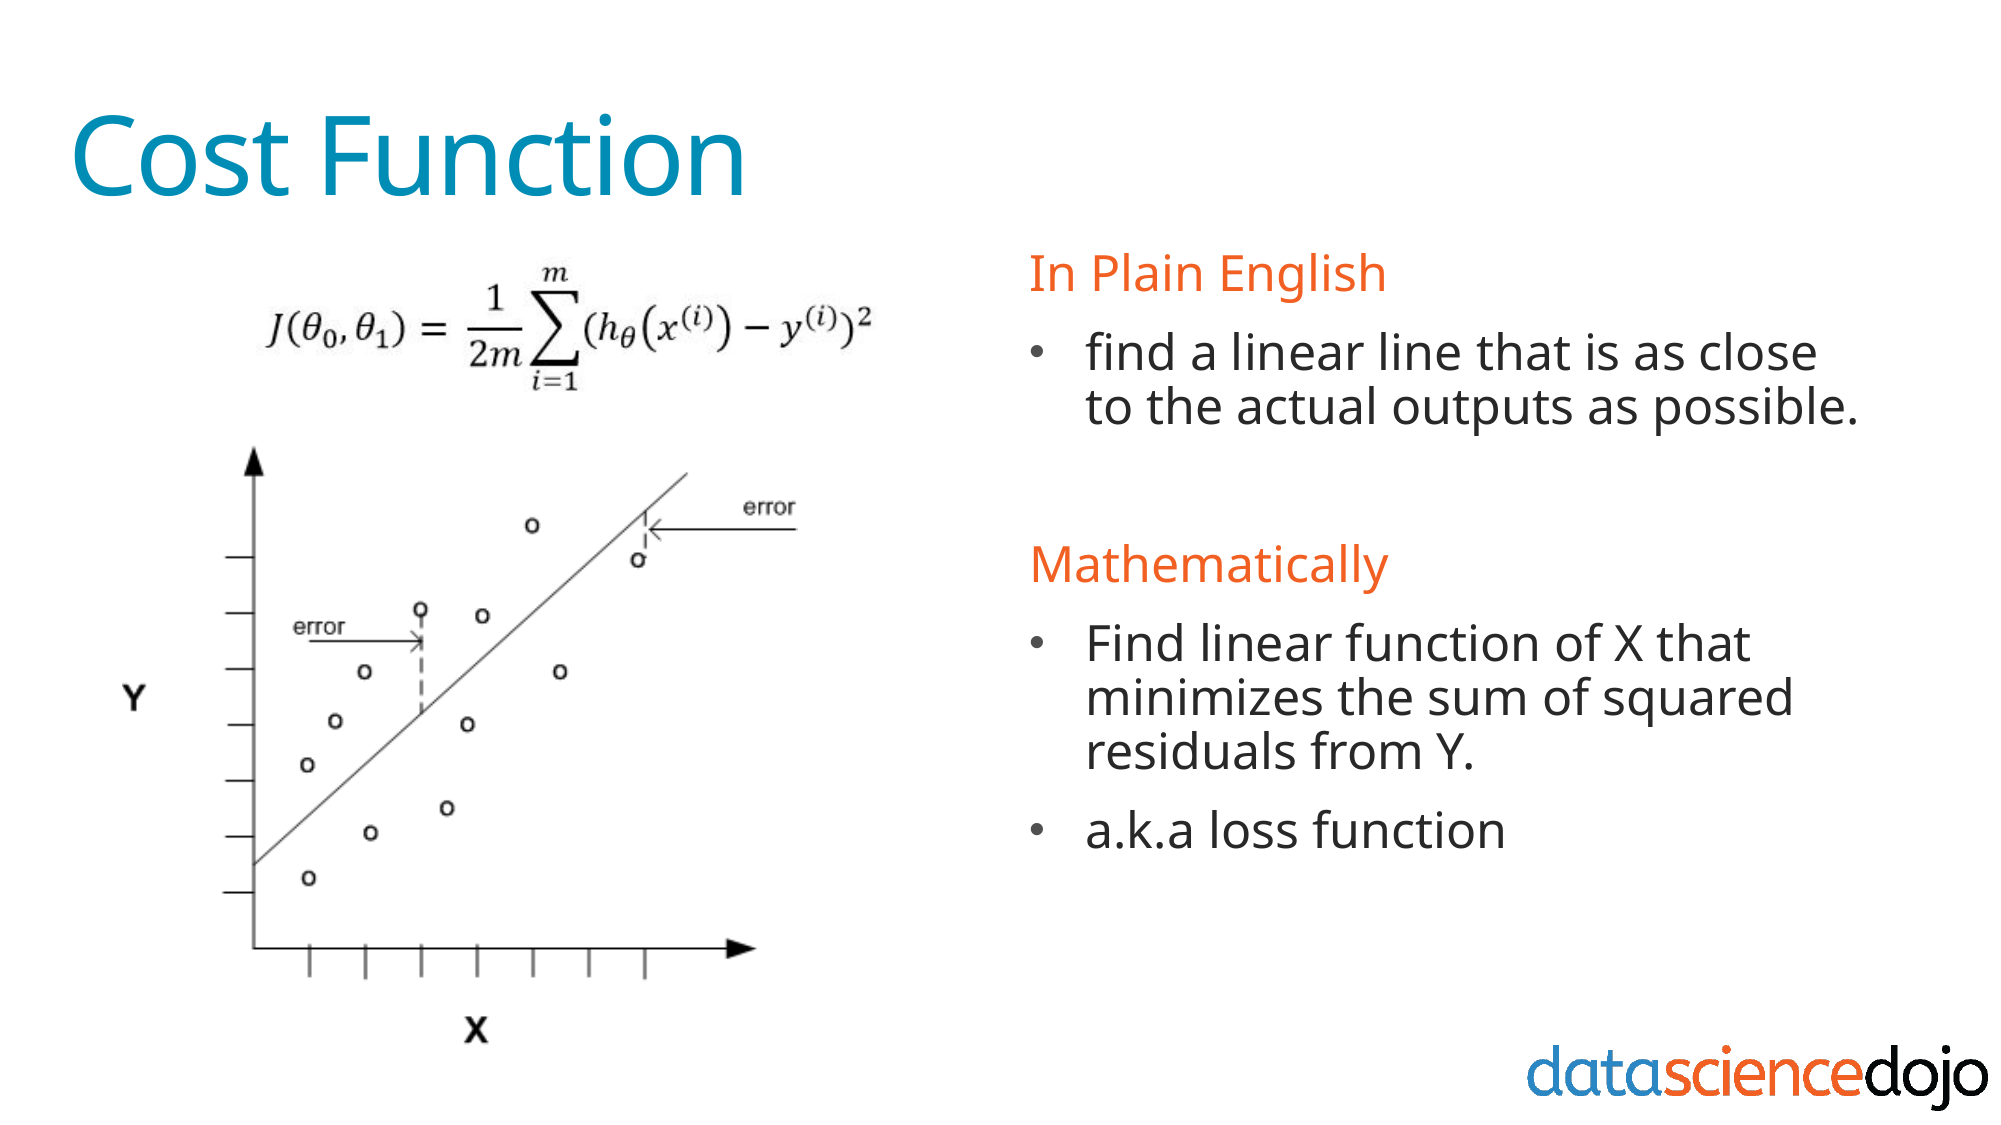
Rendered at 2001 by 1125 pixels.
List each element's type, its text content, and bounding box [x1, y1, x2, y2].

title Cost Function [44, 85, 1957, 234]
picture [122, 445, 798, 1056]
picture [256, 232, 895, 432]
list In Plain English find a linear line that is as close to the actual outputs as possible. Mathematically Find linear function of X that minimizes the sum of squared residuals from Y. a.k.a loss function [1005, 233, 1888, 1125]
picture [1888, 1037, 1988, 1113]
